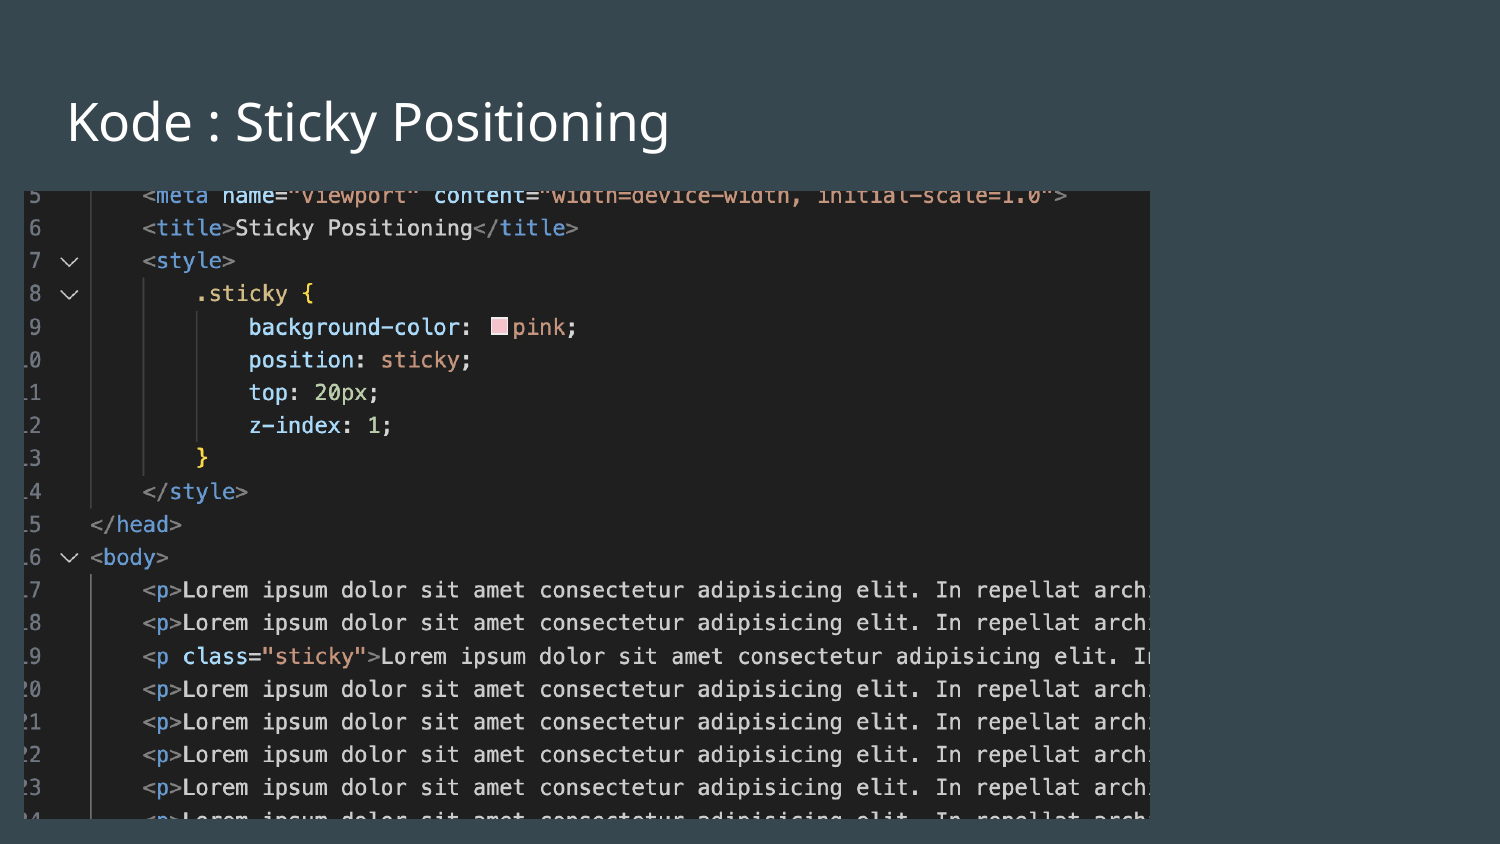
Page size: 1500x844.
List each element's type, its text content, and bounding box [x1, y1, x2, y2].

title Kode : Sticky Positioning [51, 72, 1449, 167]
picture [24, 191, 1150, 819]
